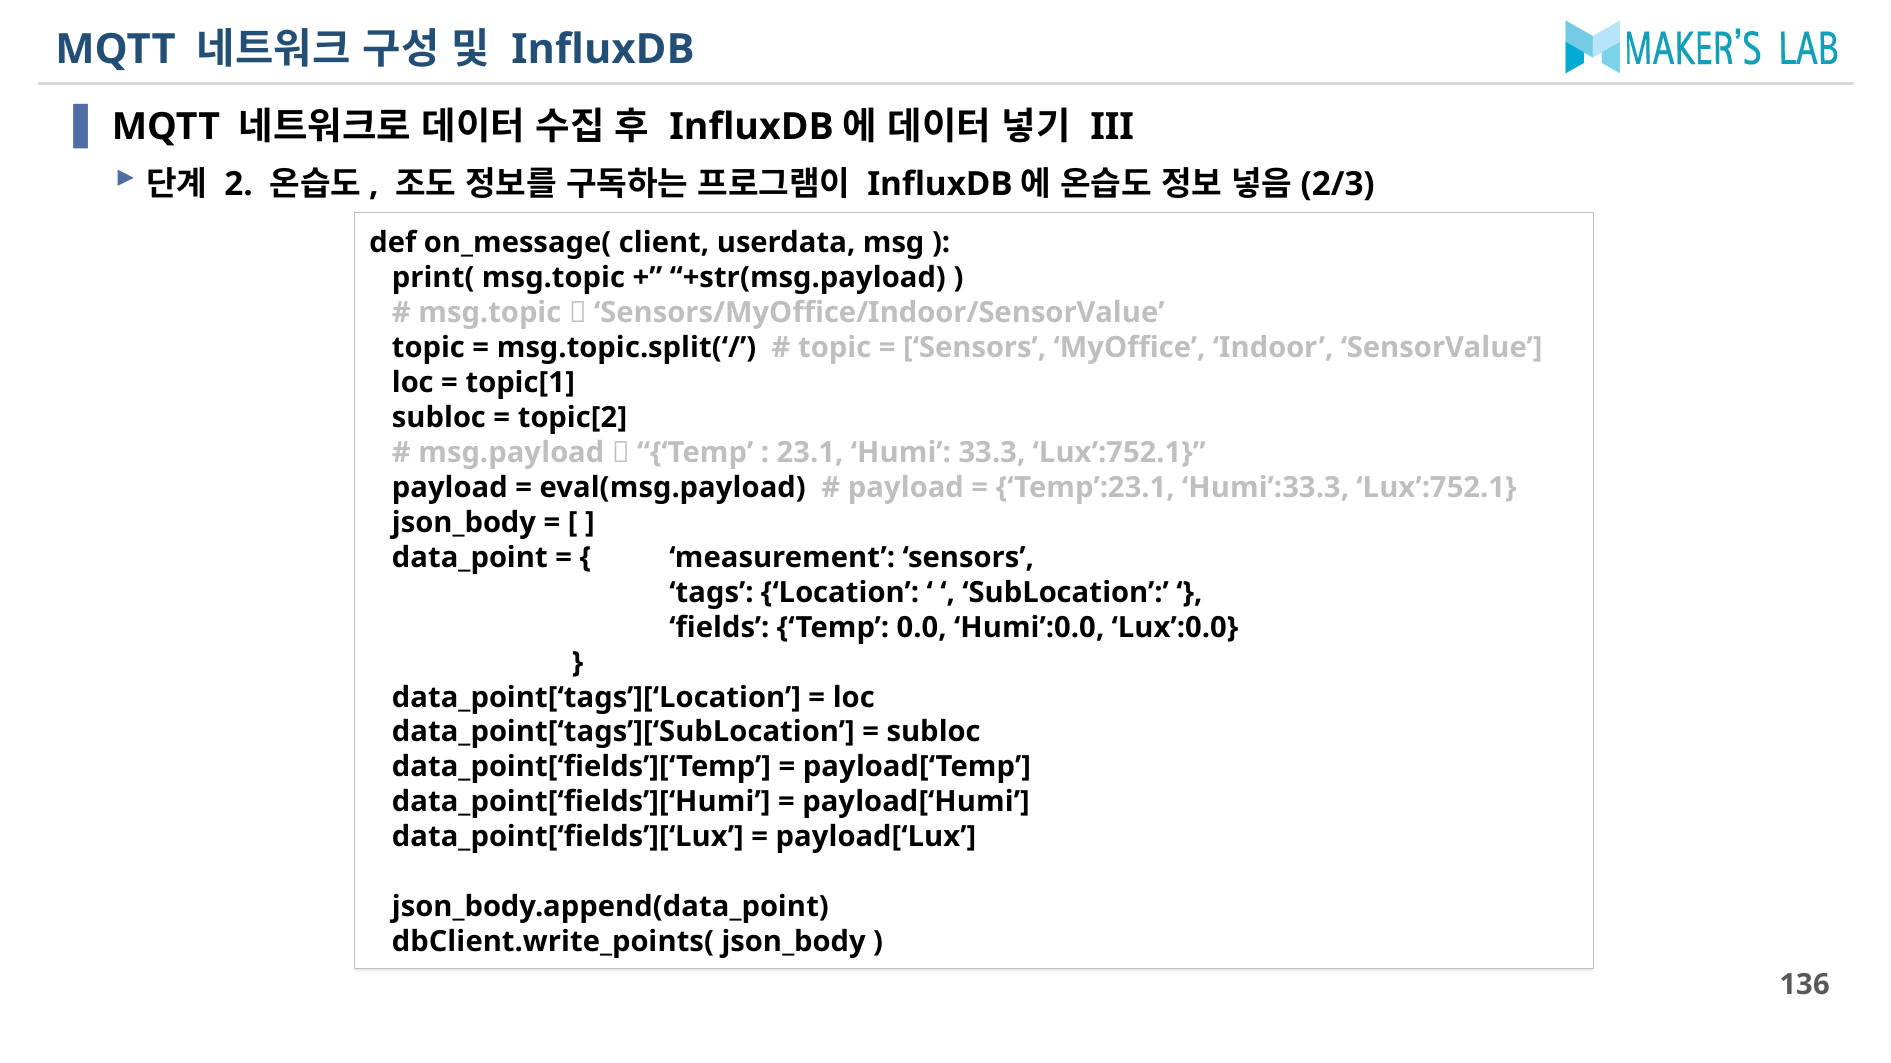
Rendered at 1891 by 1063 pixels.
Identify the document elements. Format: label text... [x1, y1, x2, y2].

slide_number 136 [1703, 956, 1845, 1014]
title MQTT 네트워크 구성 및 InfluxDB [29, 13, 1809, 80]
text_box def on_message( client, userdata, msg ): print( msg.topic +” “+str(msg.payload) ) # msg.topic  ‘Sensors/MyOffice/Indoor/SensorValue’ topic = msg.topic.split(‘/’) # topic = [‘Sensors’, ‘MyOffice’, ‘Indoor’, ‘SensorValue’] loc = topic[1] subloc = topic[2] # msg.payload  “{‘Temp’ : 23.1, ‘Humi’: 33.3, ‘Lux’:752.1}” payload = eval(msg.payload) # payload = {‘Temp’:23.1, ‘Humi’:33.3, ‘Lux’:752.1} json_body = [ ] data_point = { ‘measurement’: ‘sensors’, ‘tags’: {‘Location’: ‘ ‘, ‘SubLocation’:’ ‘}, ‘fields’: {‘Temp’: 0.0, ‘Humi’:0.0, ‘Lux’:0.0} } data_point[‘tags’][‘Location’] = loc data_point[‘tags’][‘SubLocation’] = subloc data_point[‘fields’][‘Temp’] = payload[‘Temp’] data_point[‘fields’][‘Humi’] = payload[‘Humi’] data_point[‘fields’][‘Lux’] = payload[‘Lux’] json_body.append(data_point) dbClient.write_points( json_body ) [354, 212, 1594, 969]
list MQTT 네트워크로 데이터 수집 후 InfluxDB에 데이터 넣기 III 단계 2. 온습도, 조도 정보를 구독하는 프로그램이 InfluxDB에 온습도 정보 넣음(2/3) [43, 94, 1845, 382]
picture [1557, 10, 1845, 79]
